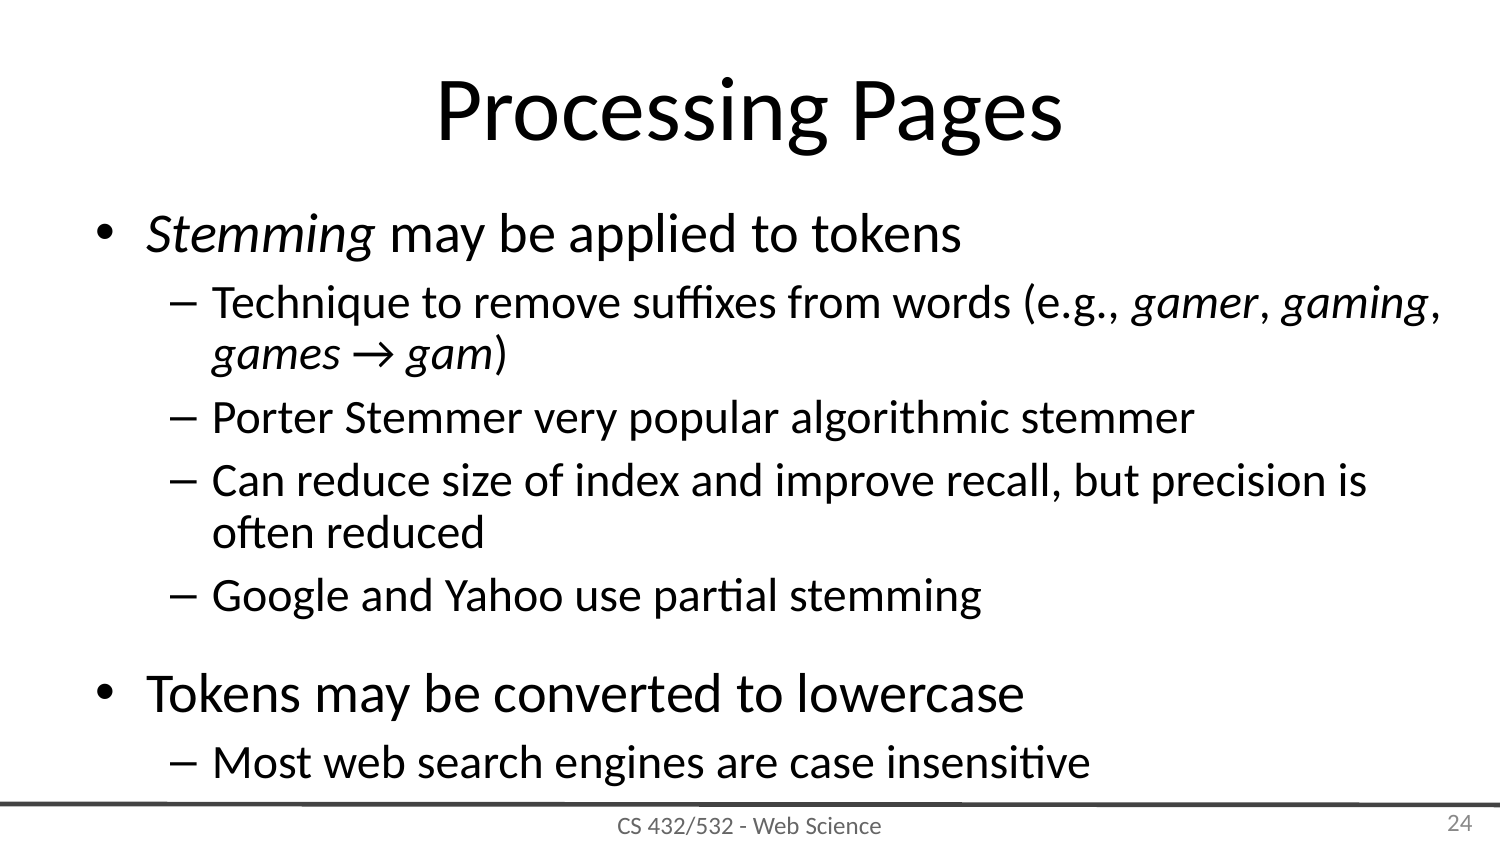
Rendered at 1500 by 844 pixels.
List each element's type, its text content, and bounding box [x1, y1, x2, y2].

list Stemming may be applied to tokens Technique to remove suffixes from words (e.g., gamer, gaming, games → gam) Porter Stemmer very popular algorithmic stemmer Can reduce size of index and improve recall, but precision is often reduced Google and Yahoo use partial stemming Tokens may be converted to lowercase Most web search engines are case insensitive [75, 196, 1464, 790]
slide_number ‹#› [1137, 798, 1488, 844]
title Processing Pages [75, 33, 1425, 175]
